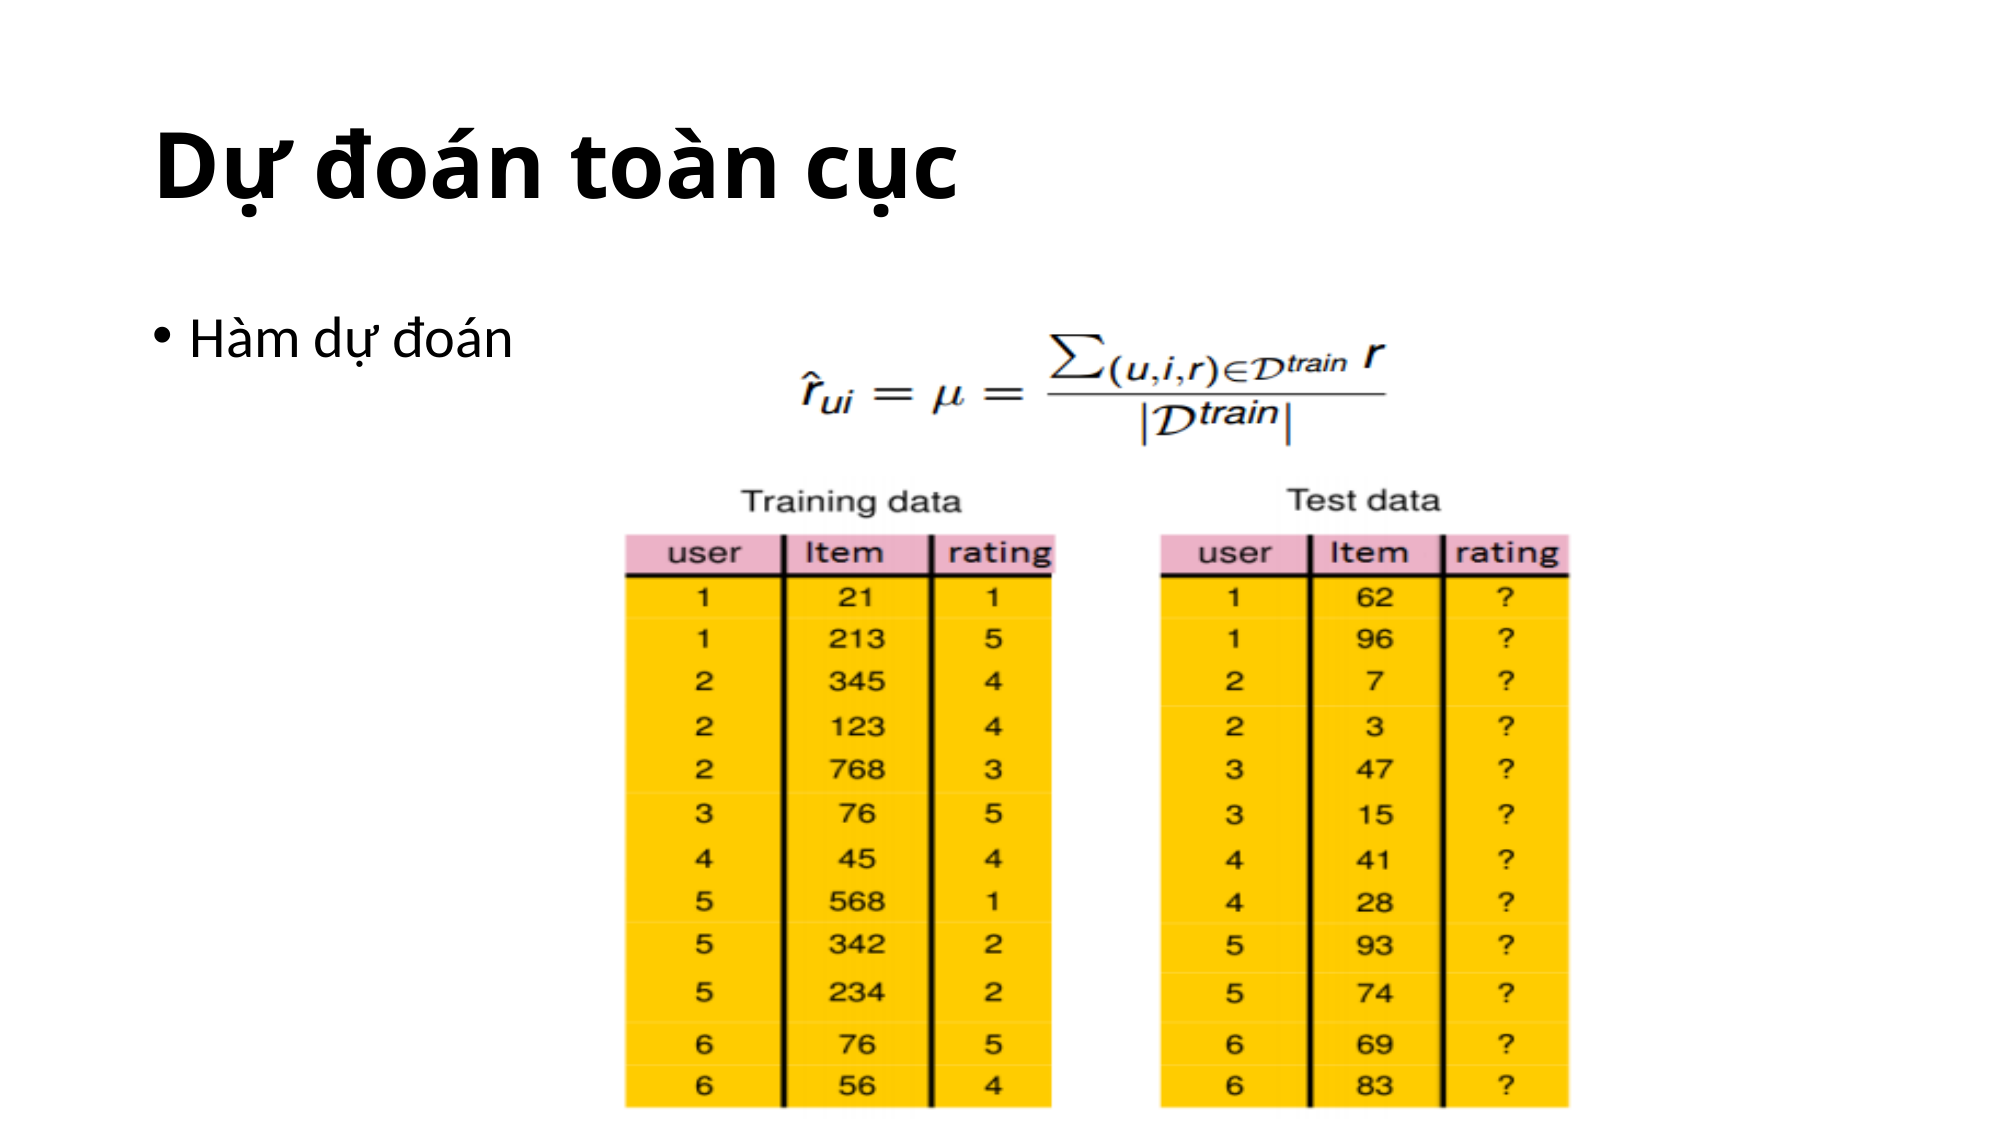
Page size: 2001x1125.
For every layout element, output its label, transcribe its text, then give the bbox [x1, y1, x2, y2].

picture [579, 328, 1589, 1125]
list Hàm dự đoán [137, 299, 1863, 1014]
title Dự đoán toàn cục [137, 59, 1863, 278]
